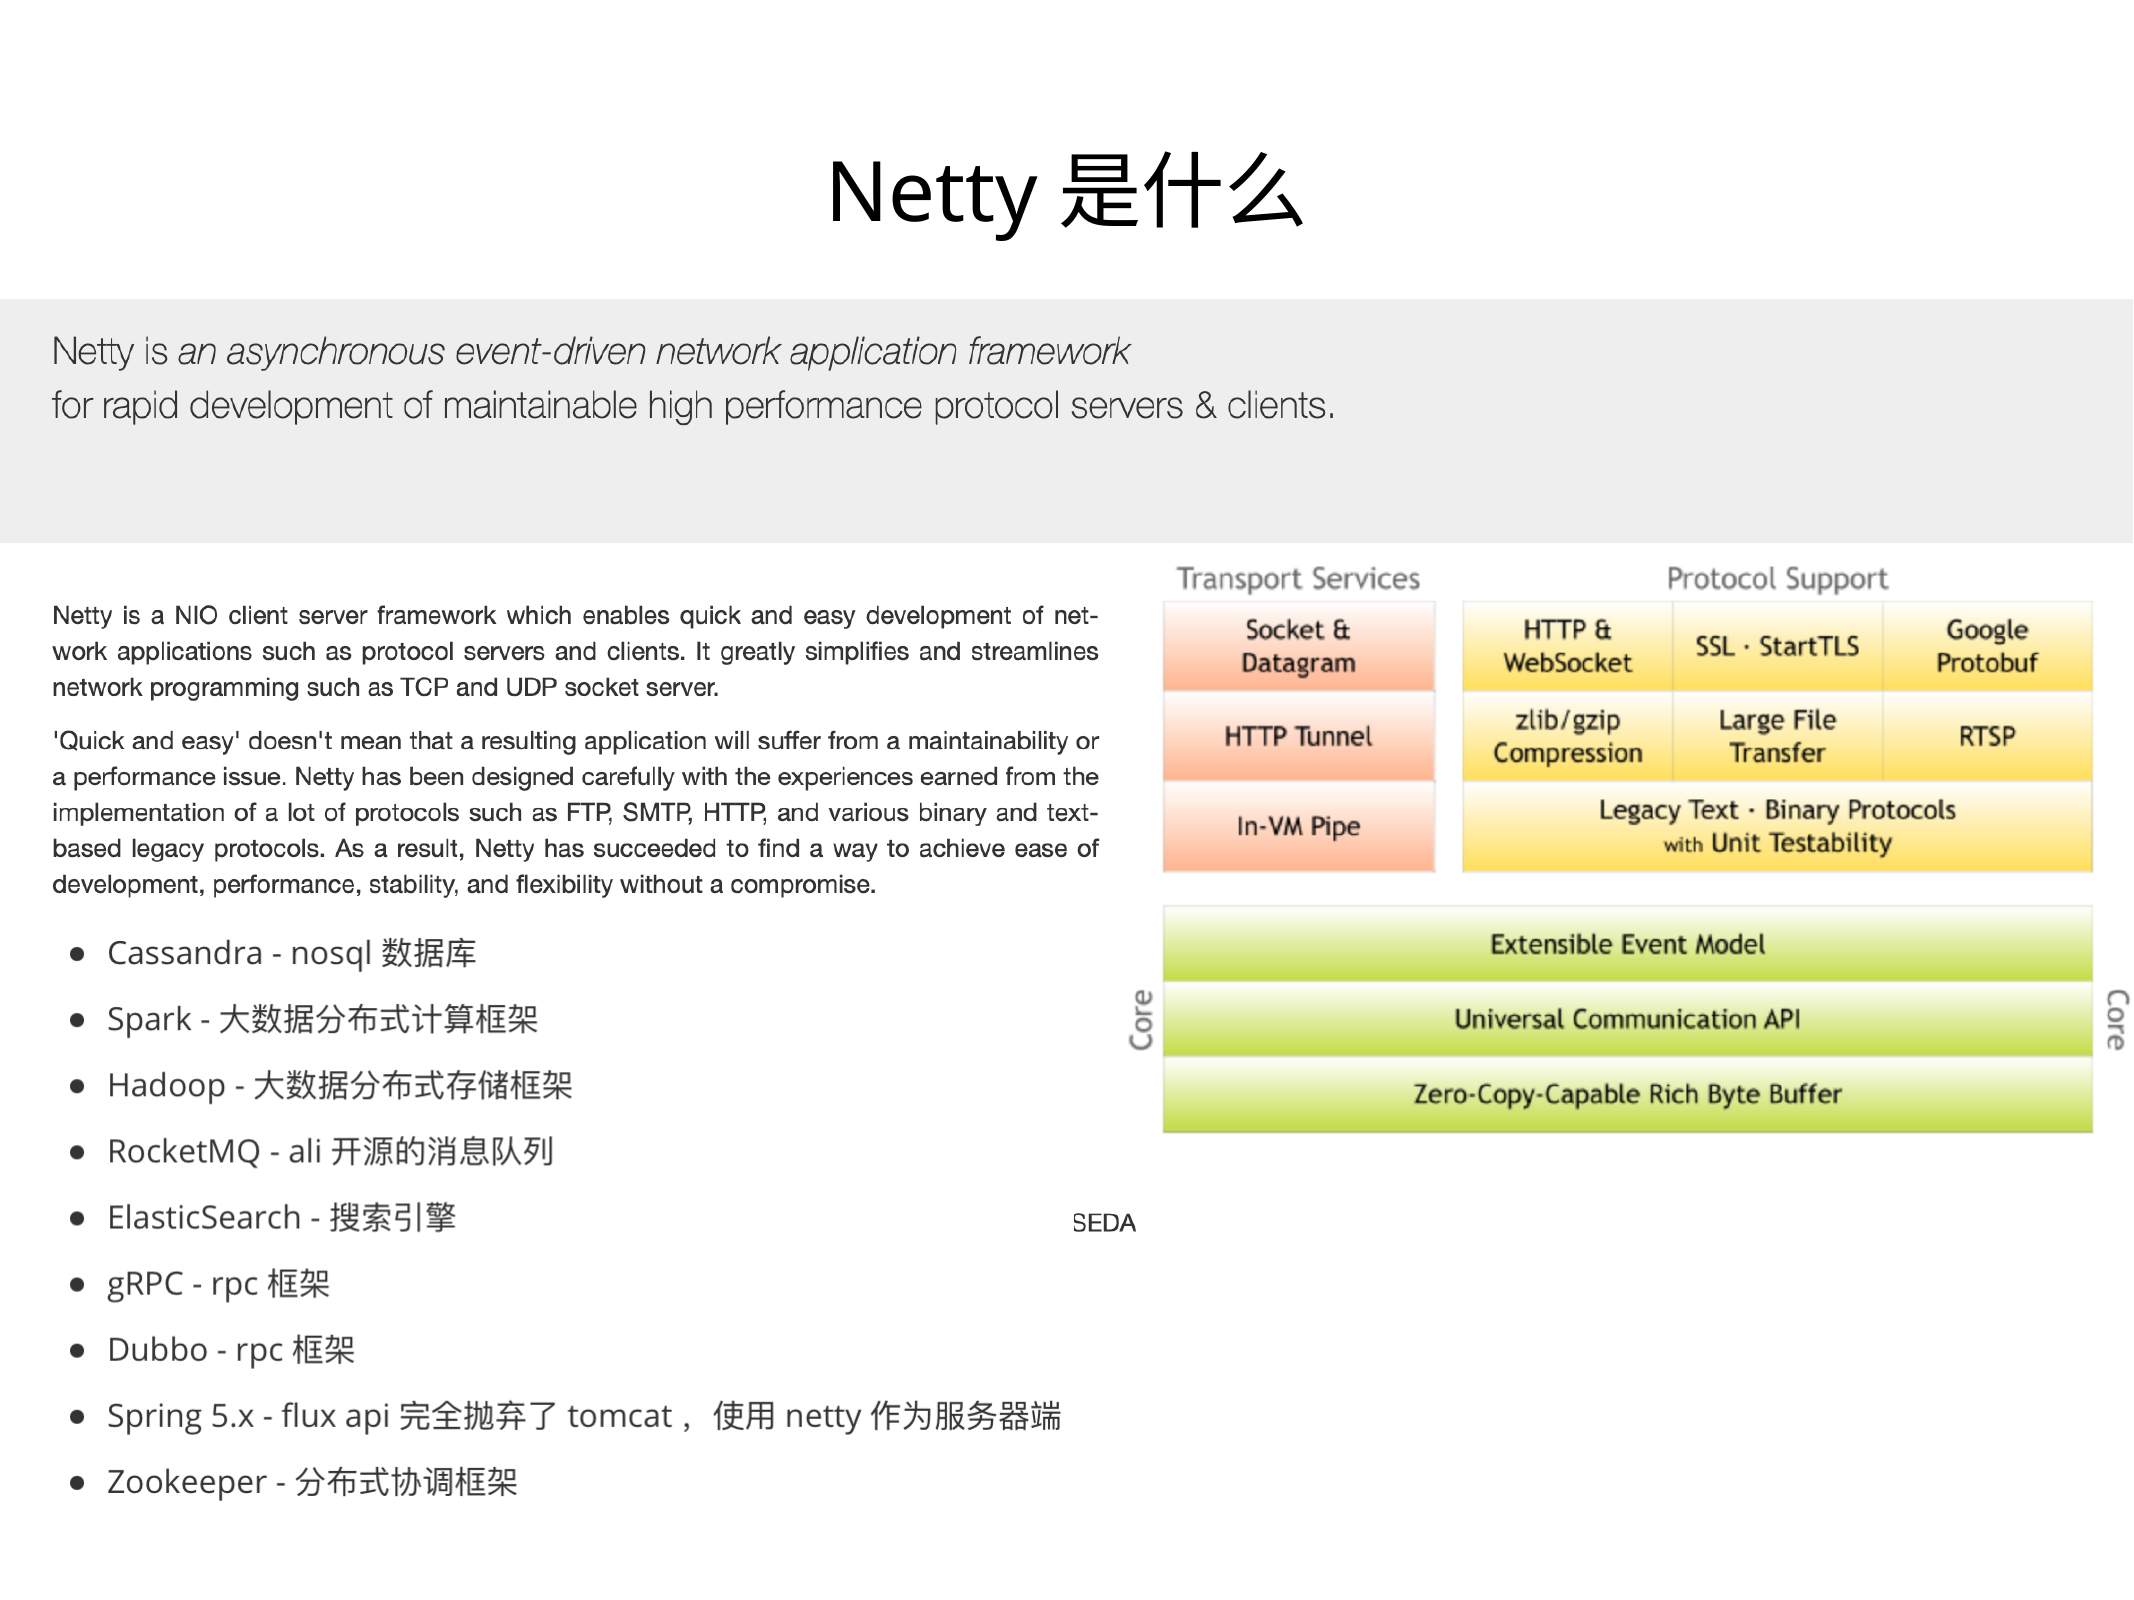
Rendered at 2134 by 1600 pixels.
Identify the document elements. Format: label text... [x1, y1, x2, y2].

picture [0, 299, 2134, 1517]
text_box Netty是什么 [817, 141, 1317, 248]
